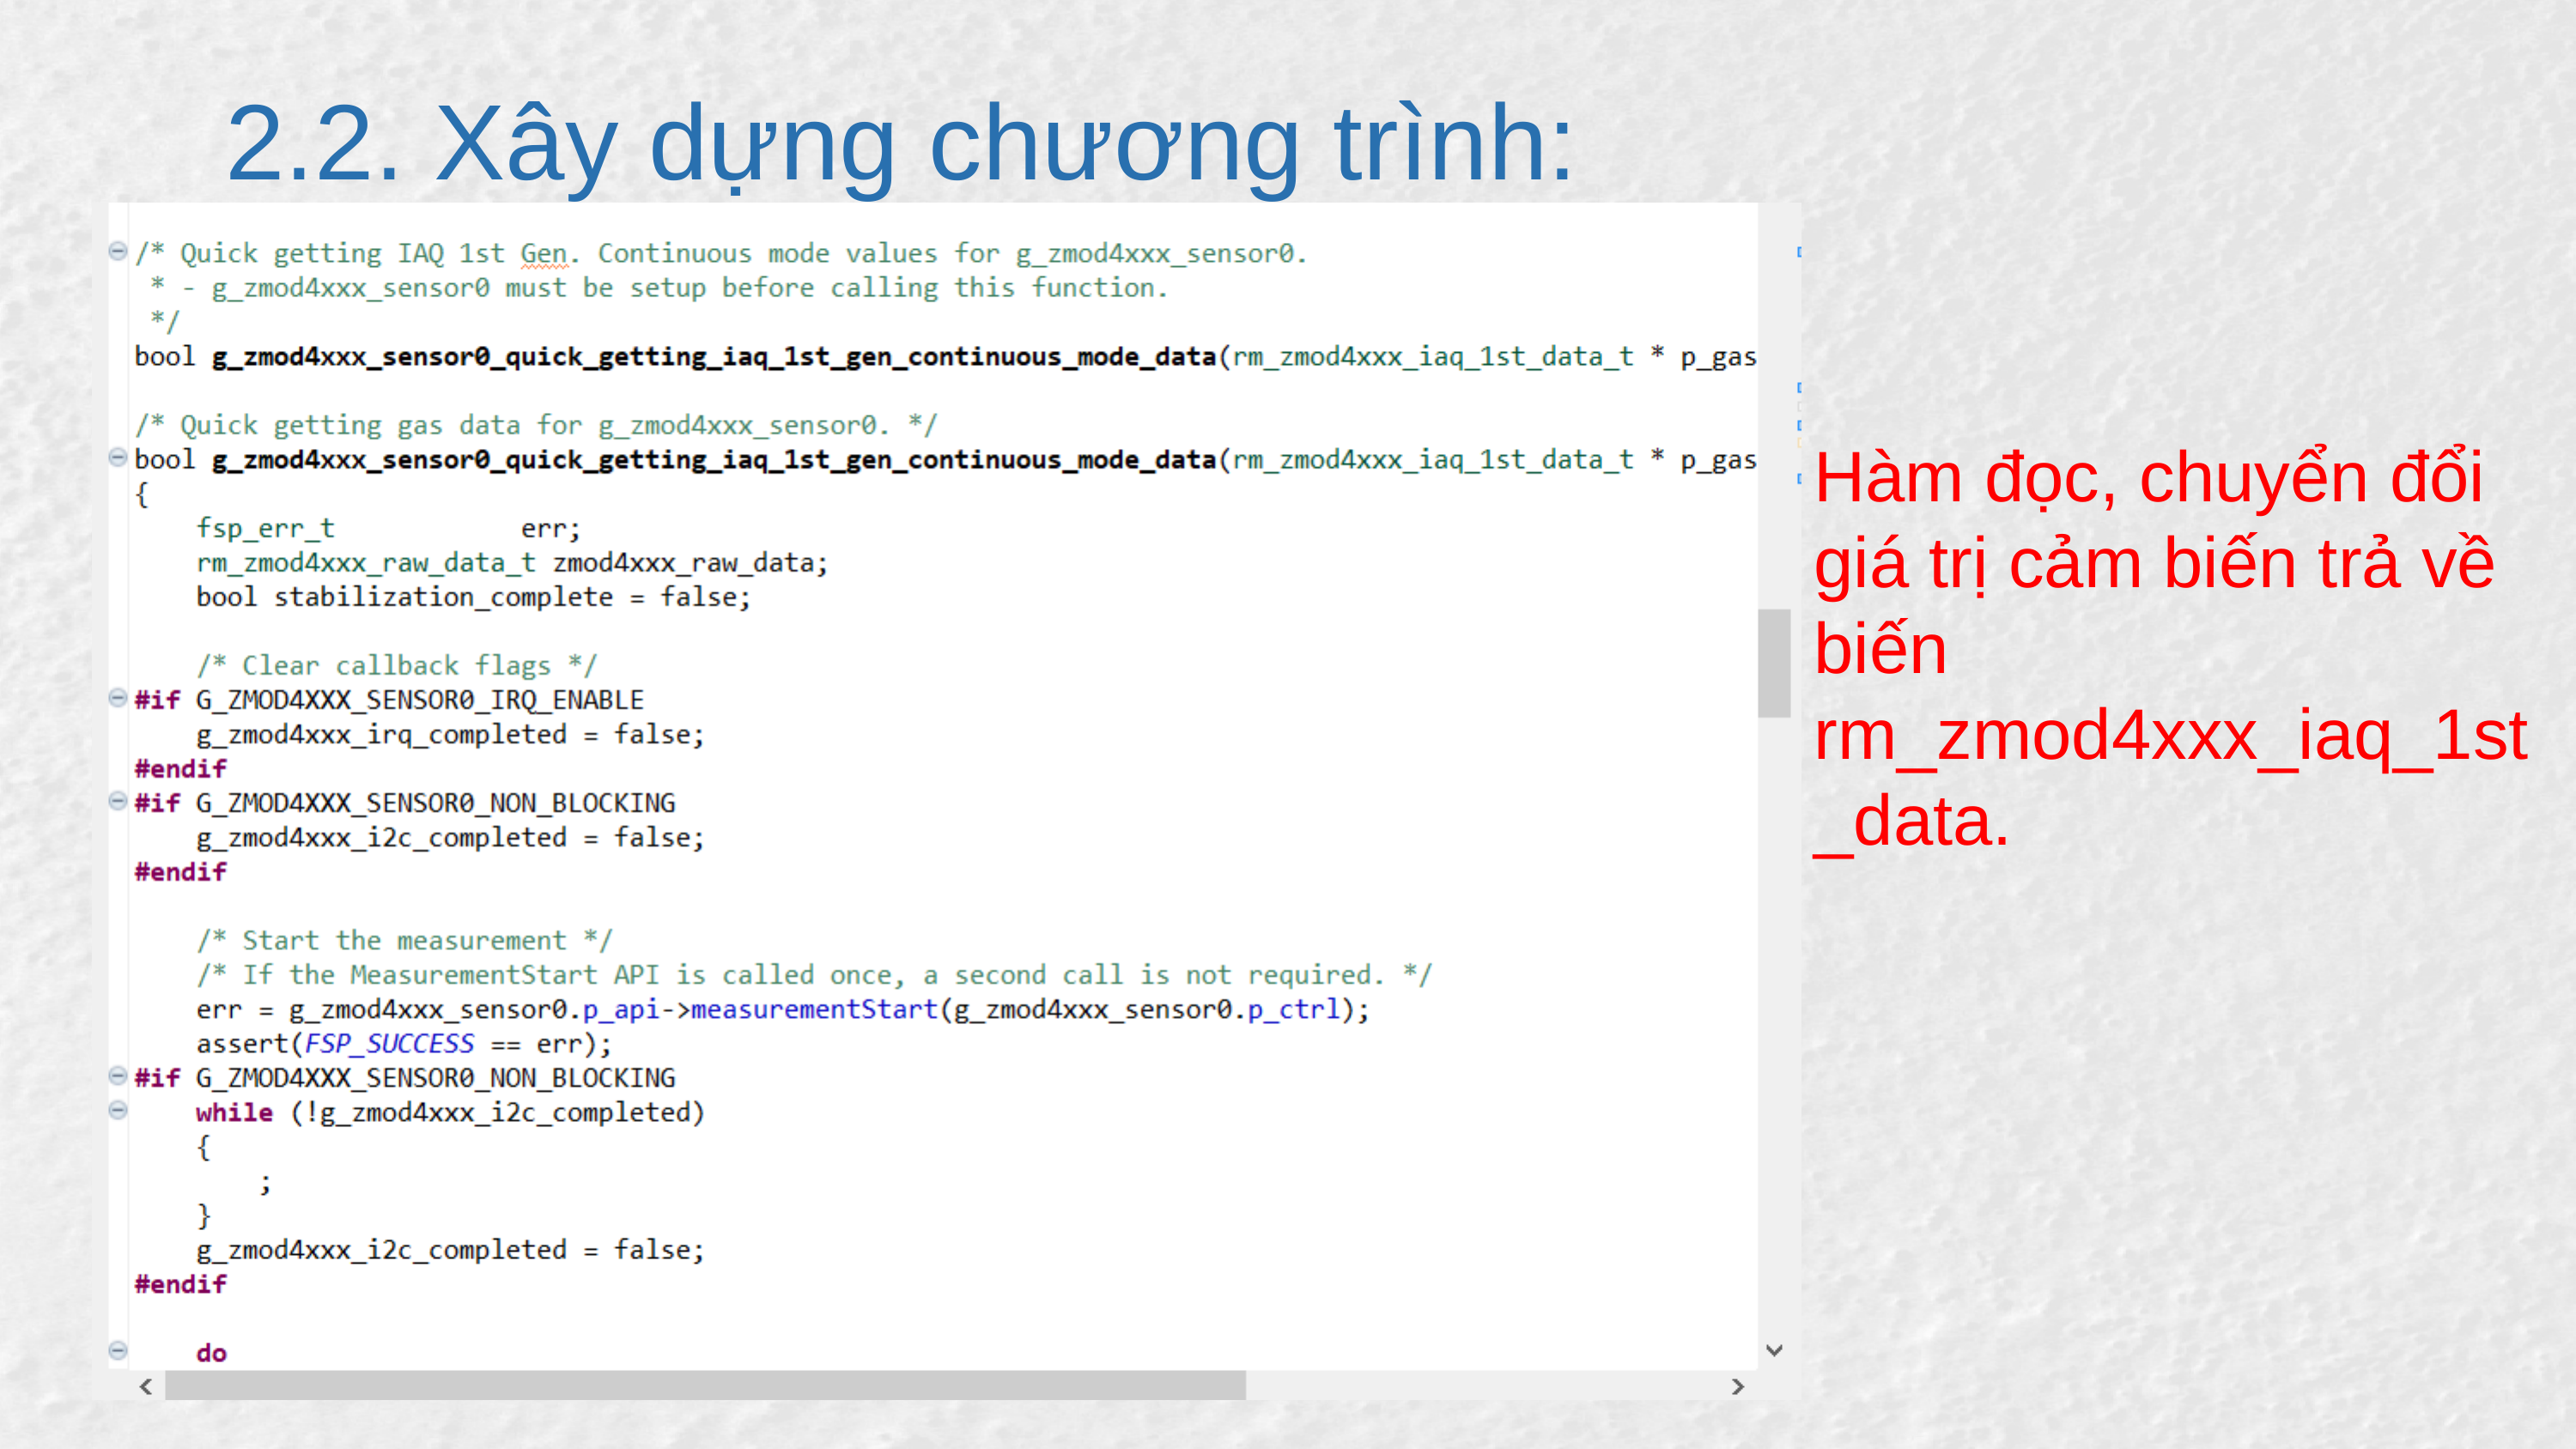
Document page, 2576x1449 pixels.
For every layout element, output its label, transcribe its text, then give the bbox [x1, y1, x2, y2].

text_box Hàm đọc, chuyển đổi giá trị cảm biến trả về biến rm_zmod4xxx_iaq_1st_data. [1805, 423, 2544, 866]
text_box 2.2. Xây dựng chương trình: [225, 5, 2413, 202]
text_box [0, 0, 2576, 1449]
picture [92, 202, 1802, 1400]
